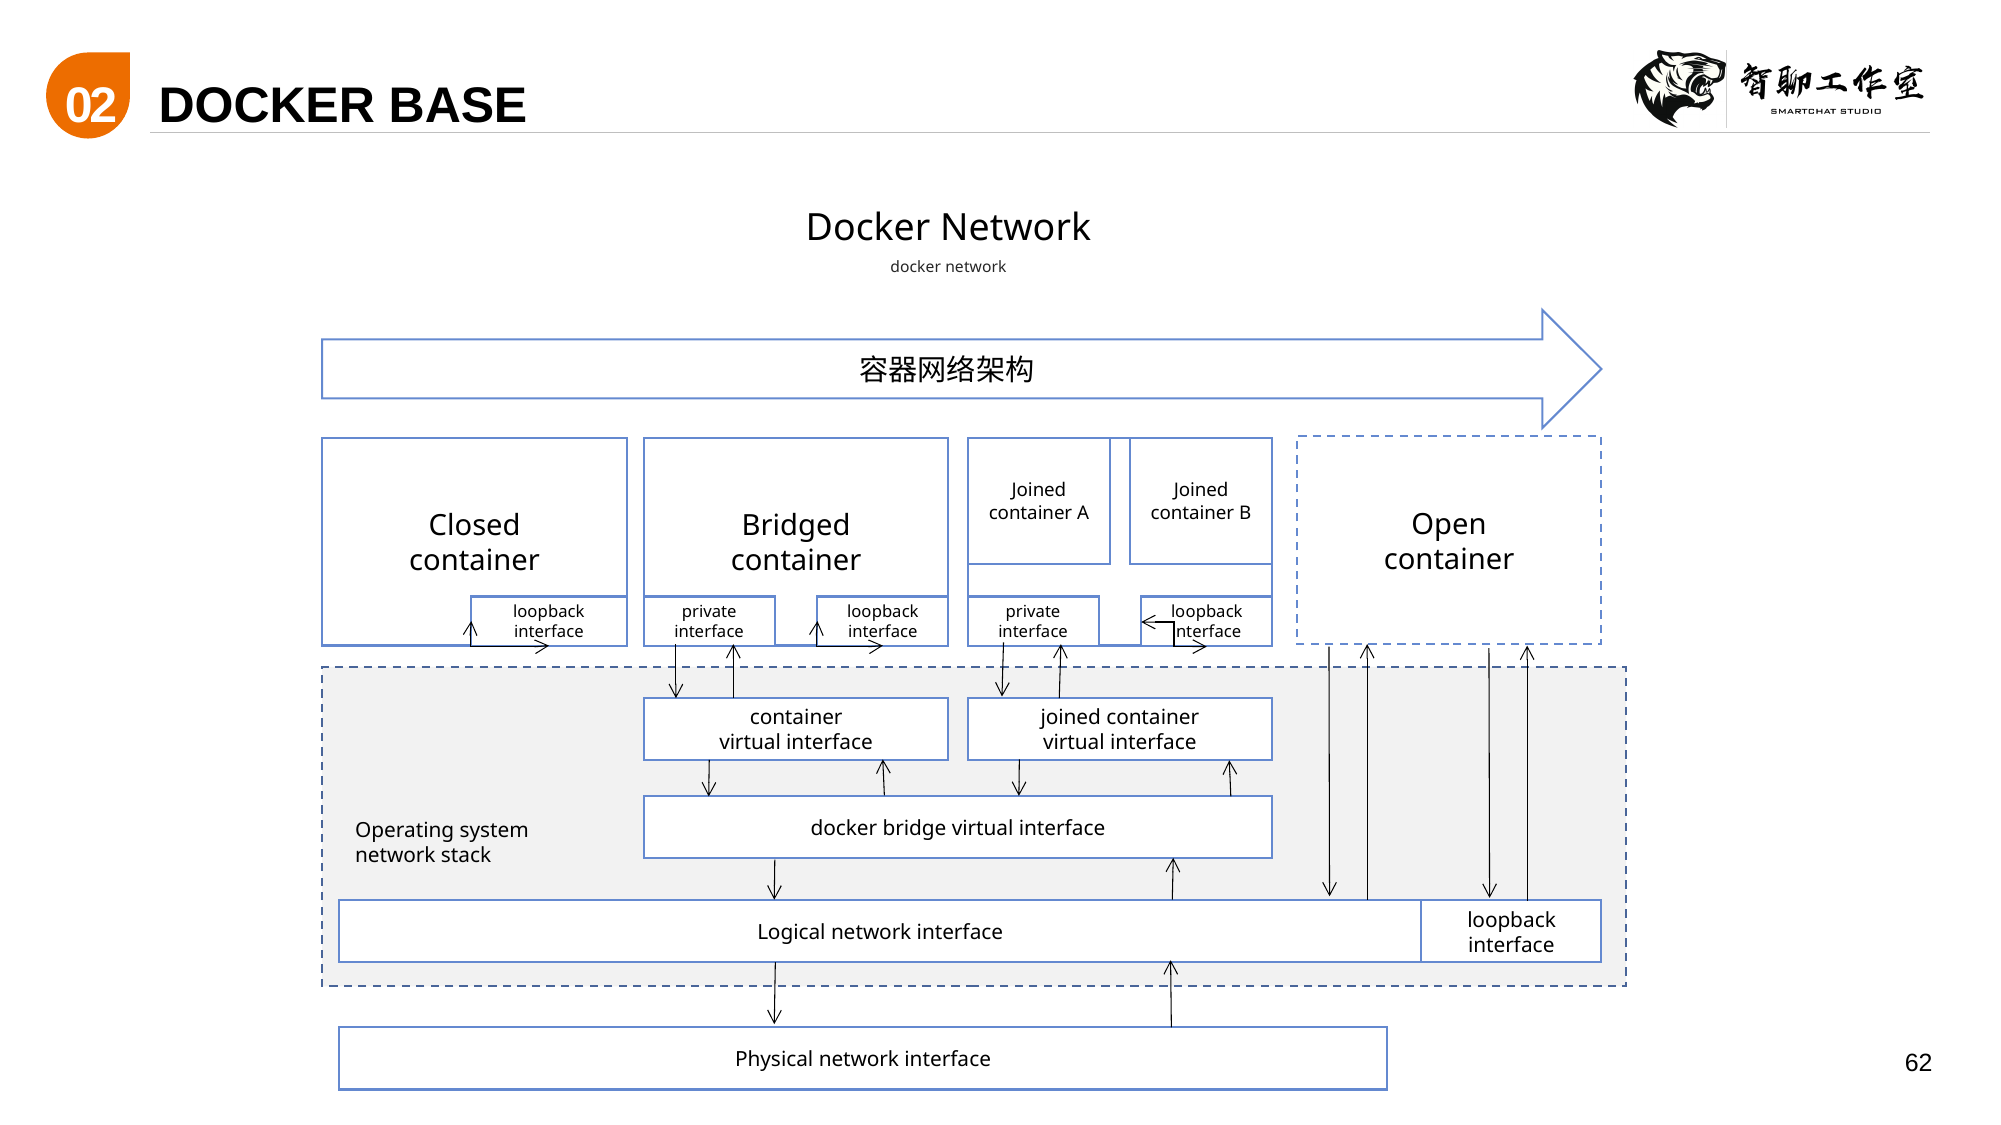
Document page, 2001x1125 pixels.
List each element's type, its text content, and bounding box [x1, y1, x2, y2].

text_box DOCKER BASE [143, 47, 543, 141]
text_box 02 [49, 47, 132, 141]
picture [1633, 47, 1950, 129]
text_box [698, 195, 1199, 284]
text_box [322, 309, 1627, 1090]
